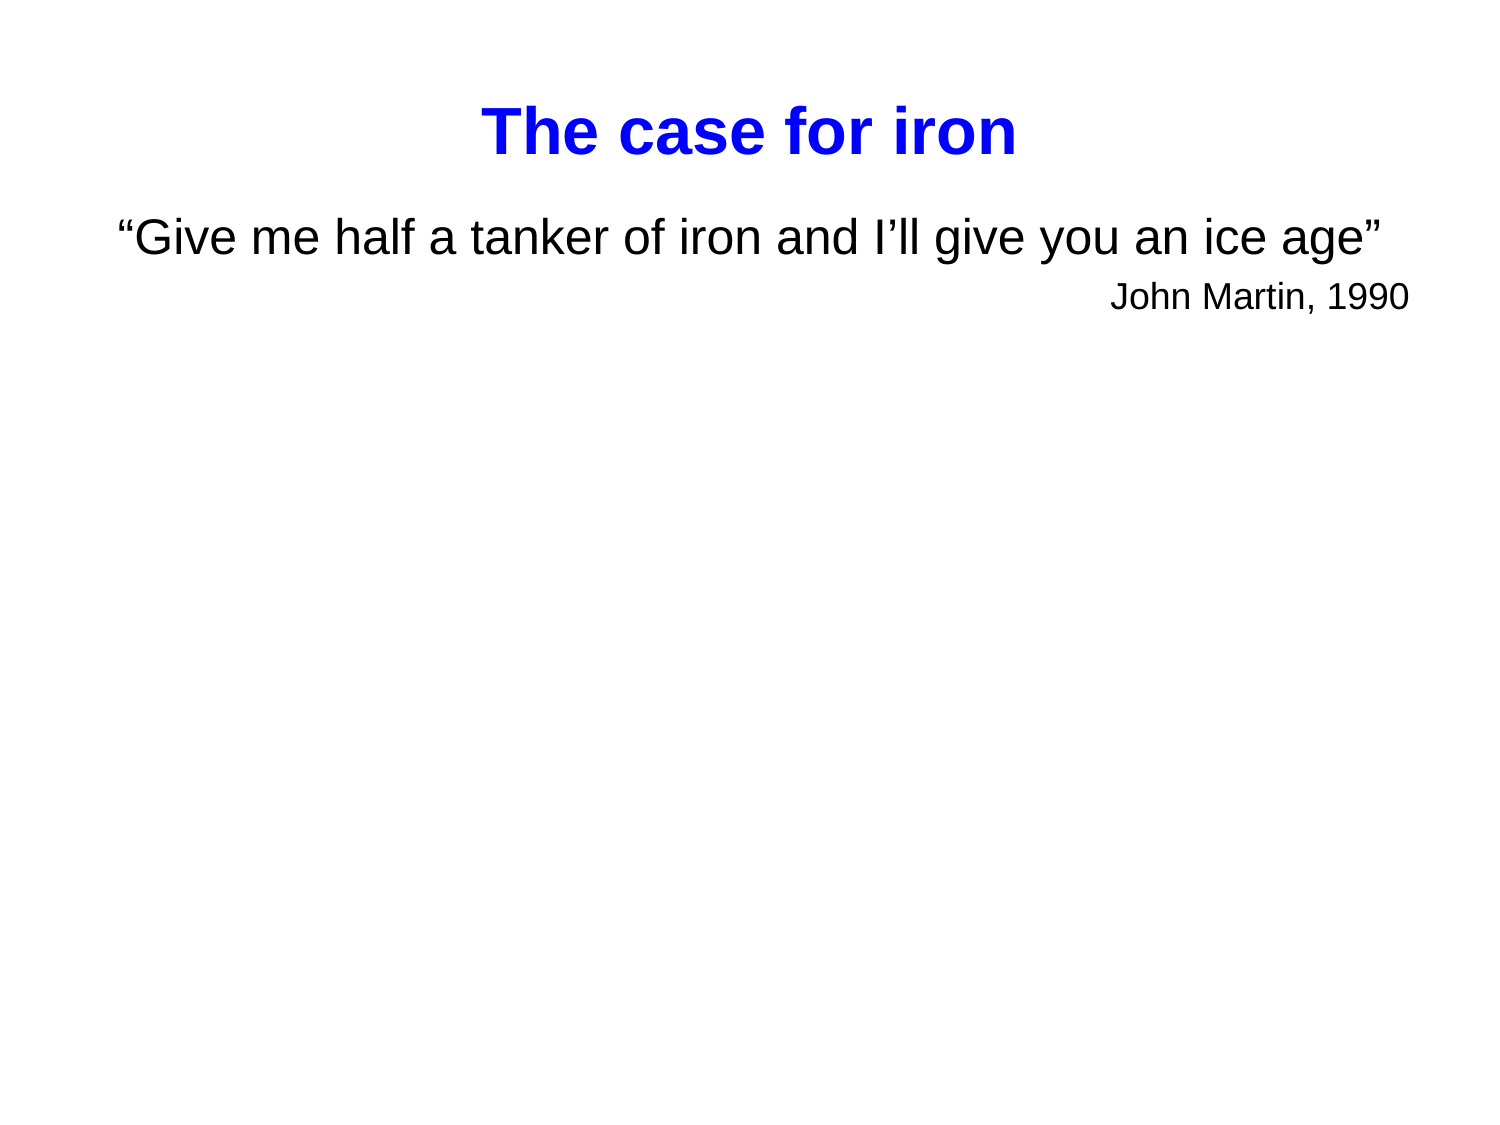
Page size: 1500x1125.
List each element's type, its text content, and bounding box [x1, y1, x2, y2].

text_box The case for iron [0, 59, 1500, 197]
list “Give me half a tanker of iron and I’ll give you an ice age” John Martin, 1990 [75, 196, 1425, 939]
